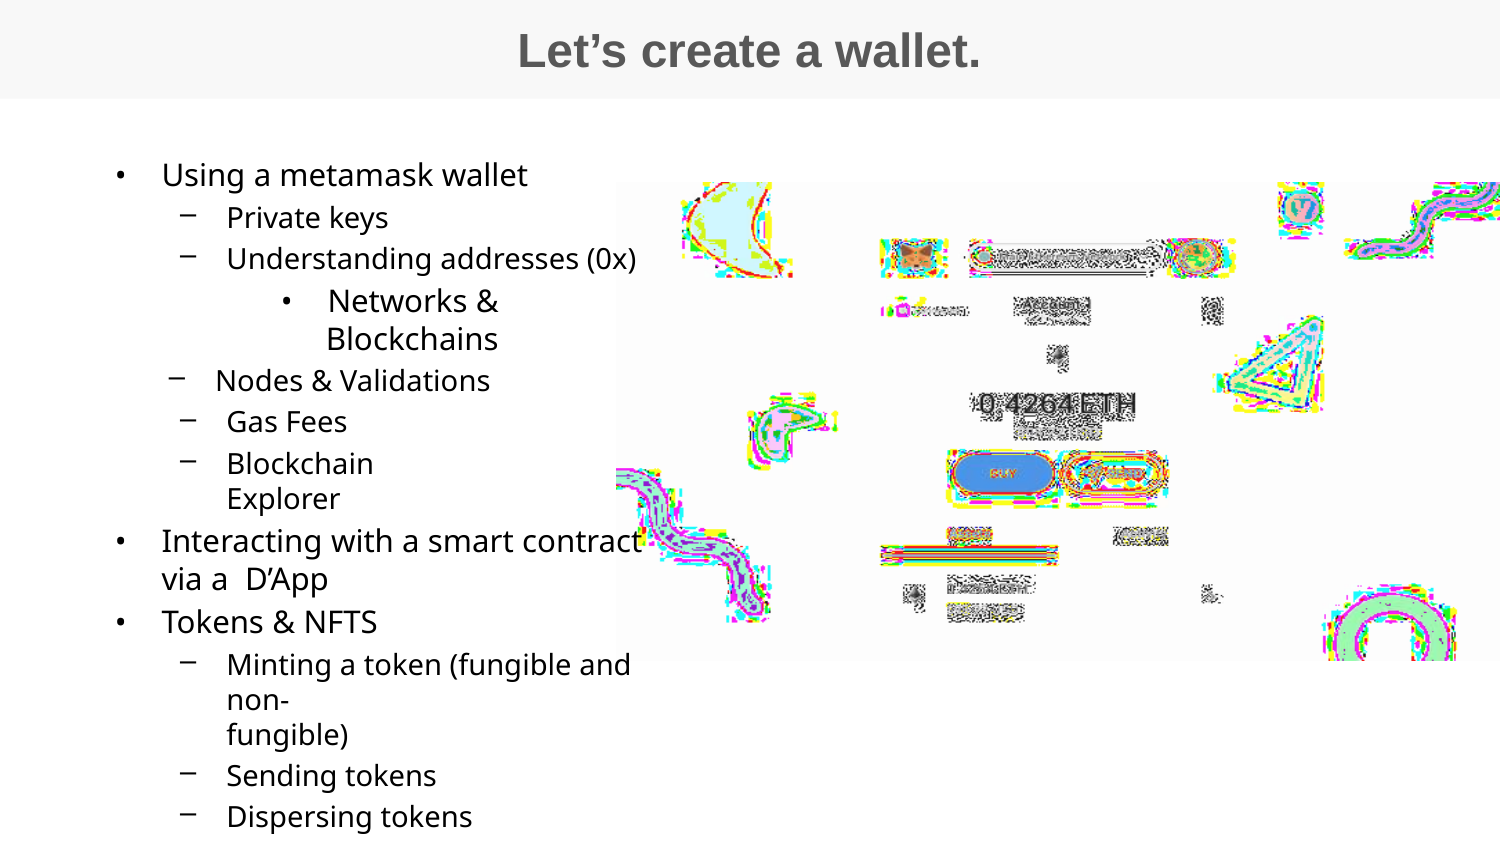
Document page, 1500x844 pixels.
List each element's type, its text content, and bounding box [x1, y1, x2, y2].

text_box Using a metamask wallet Private keys Understanding addresses (0x) Networks & Blockchains Nodes & Validations Gas Fees Blockchain Explorer Interacting with a smart contract via a D’App Tokens & NFTS Minting a token (fungible and non- fungible) Sending tokens Dispersing tokens [112, 146, 681, 834]
text_box [0, 0, 1500, 99]
title Let’s create a wallet. [515, 17, 985, 161]
picture [615, 182, 1500, 661]
